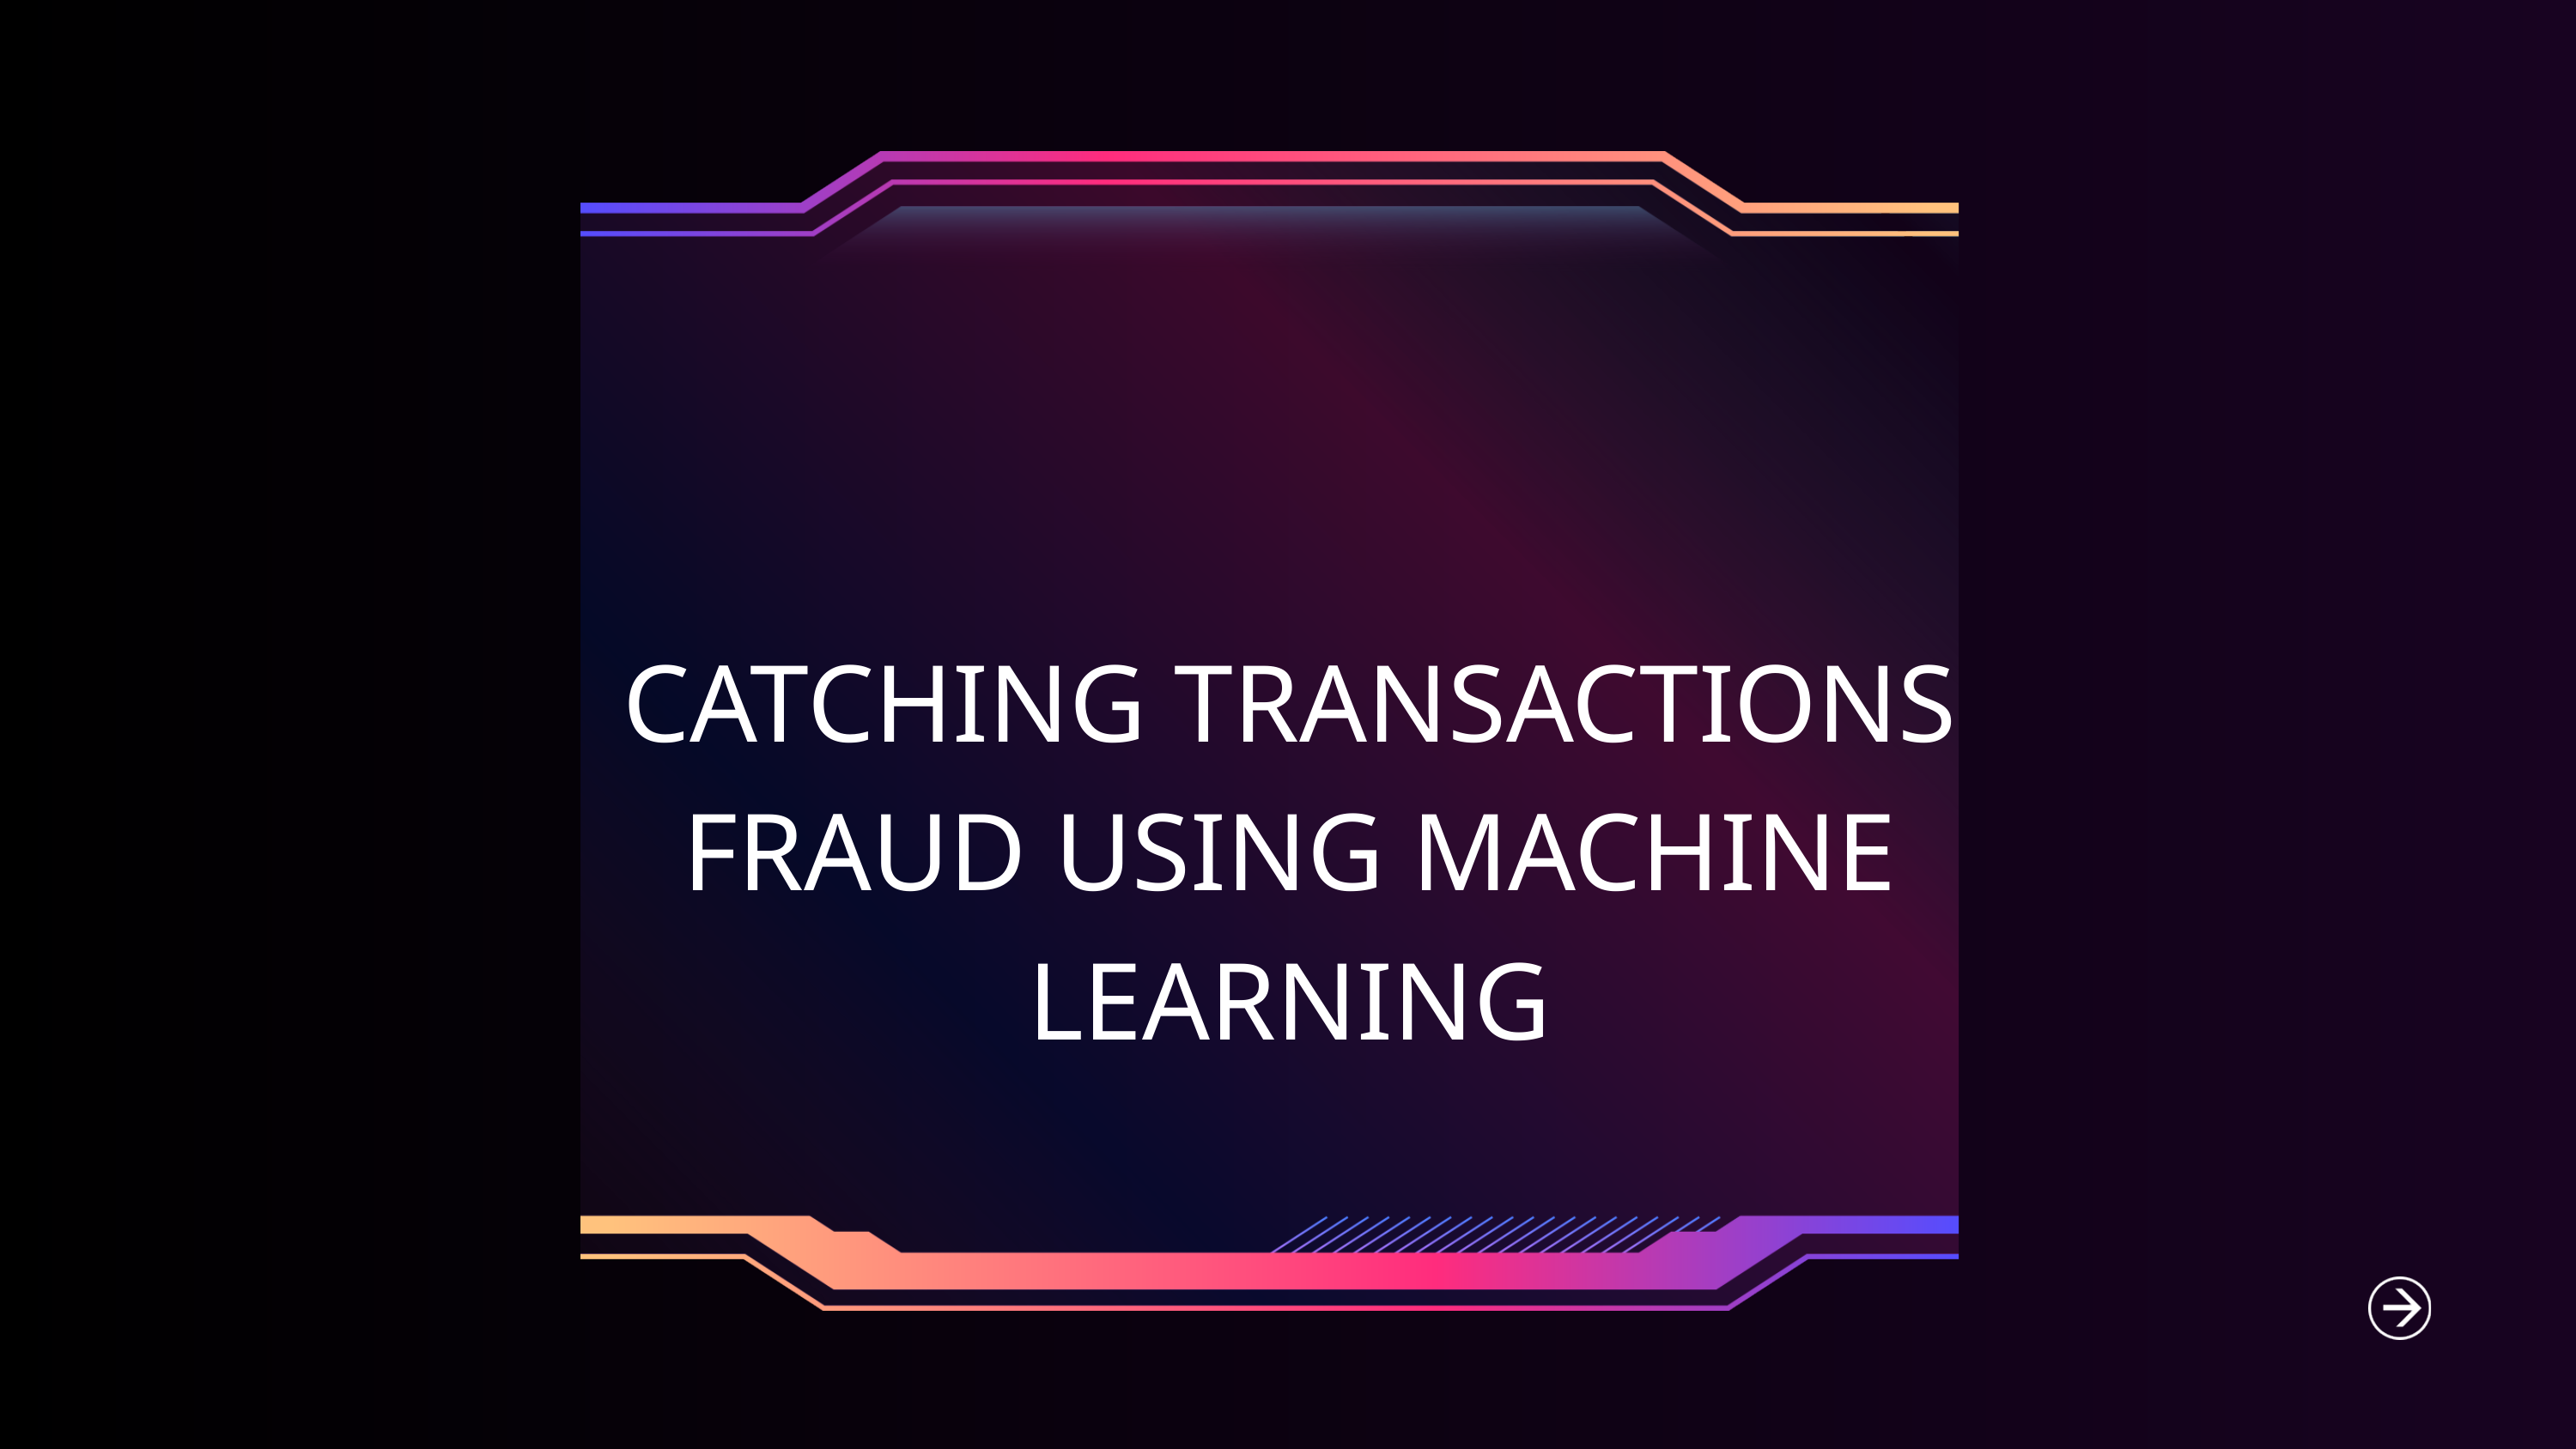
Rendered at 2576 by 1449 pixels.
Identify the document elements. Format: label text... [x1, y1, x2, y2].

text_box [2368, 1276, 2432, 1340]
text_box [580, 151, 1959, 1311]
text_box CATCHING TRANSACTIONS FRAUD USING MACHINE LEARNING [621, 614, 1959, 1061]
